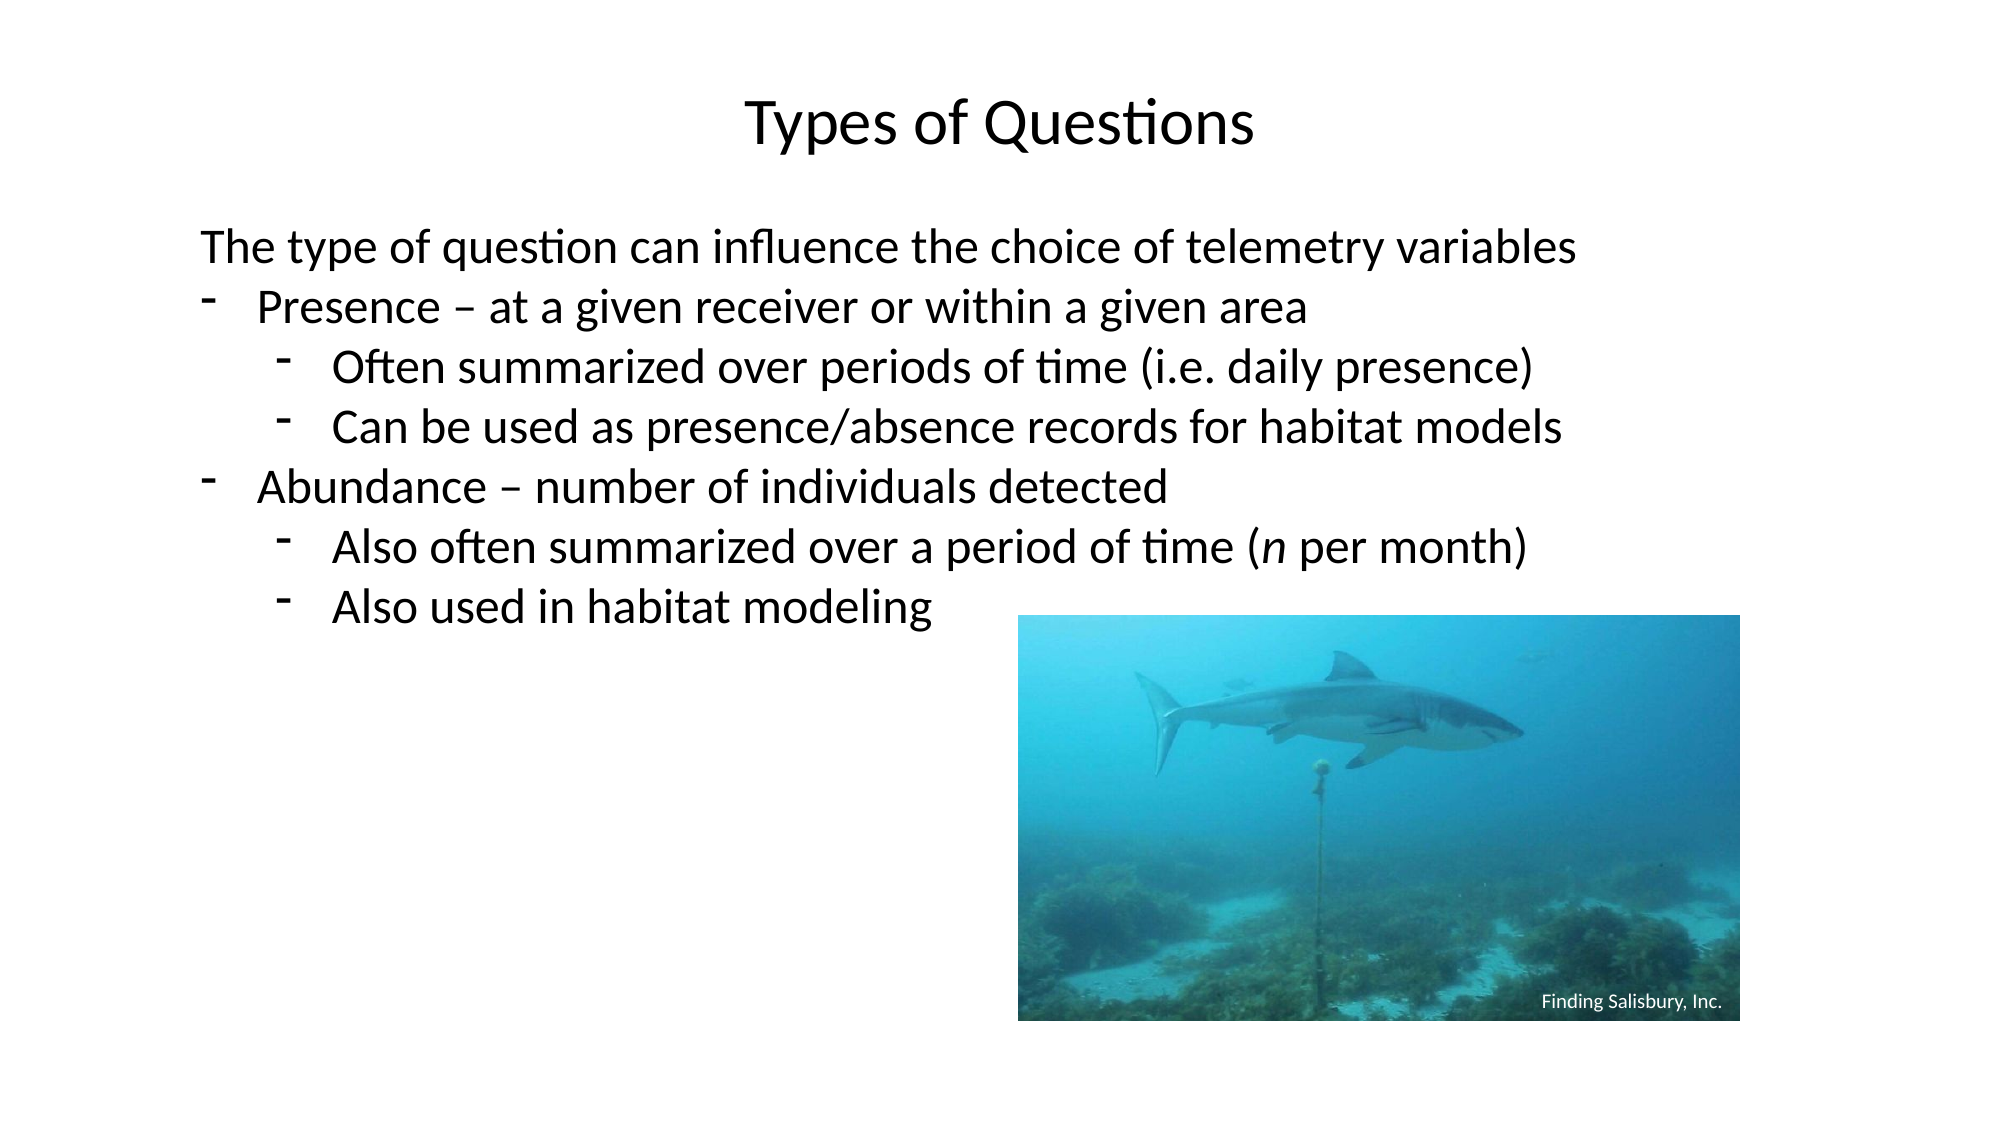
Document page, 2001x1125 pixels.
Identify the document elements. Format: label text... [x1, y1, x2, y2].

text_box The type of question can influence the choice of telemetry variables Presence – at a given receiver or within a given area Often summarized over periods of time (i.e. daily presence) Can be used as presence/absence records for habitat models Abundance – number of individuals detected Also often summarized over a period of time (n per month) Also used in habitat modeling [185, 206, 1820, 642]
picture [1018, 615, 1740, 1021]
text_box Types of Questions [729, 70, 1271, 165]
